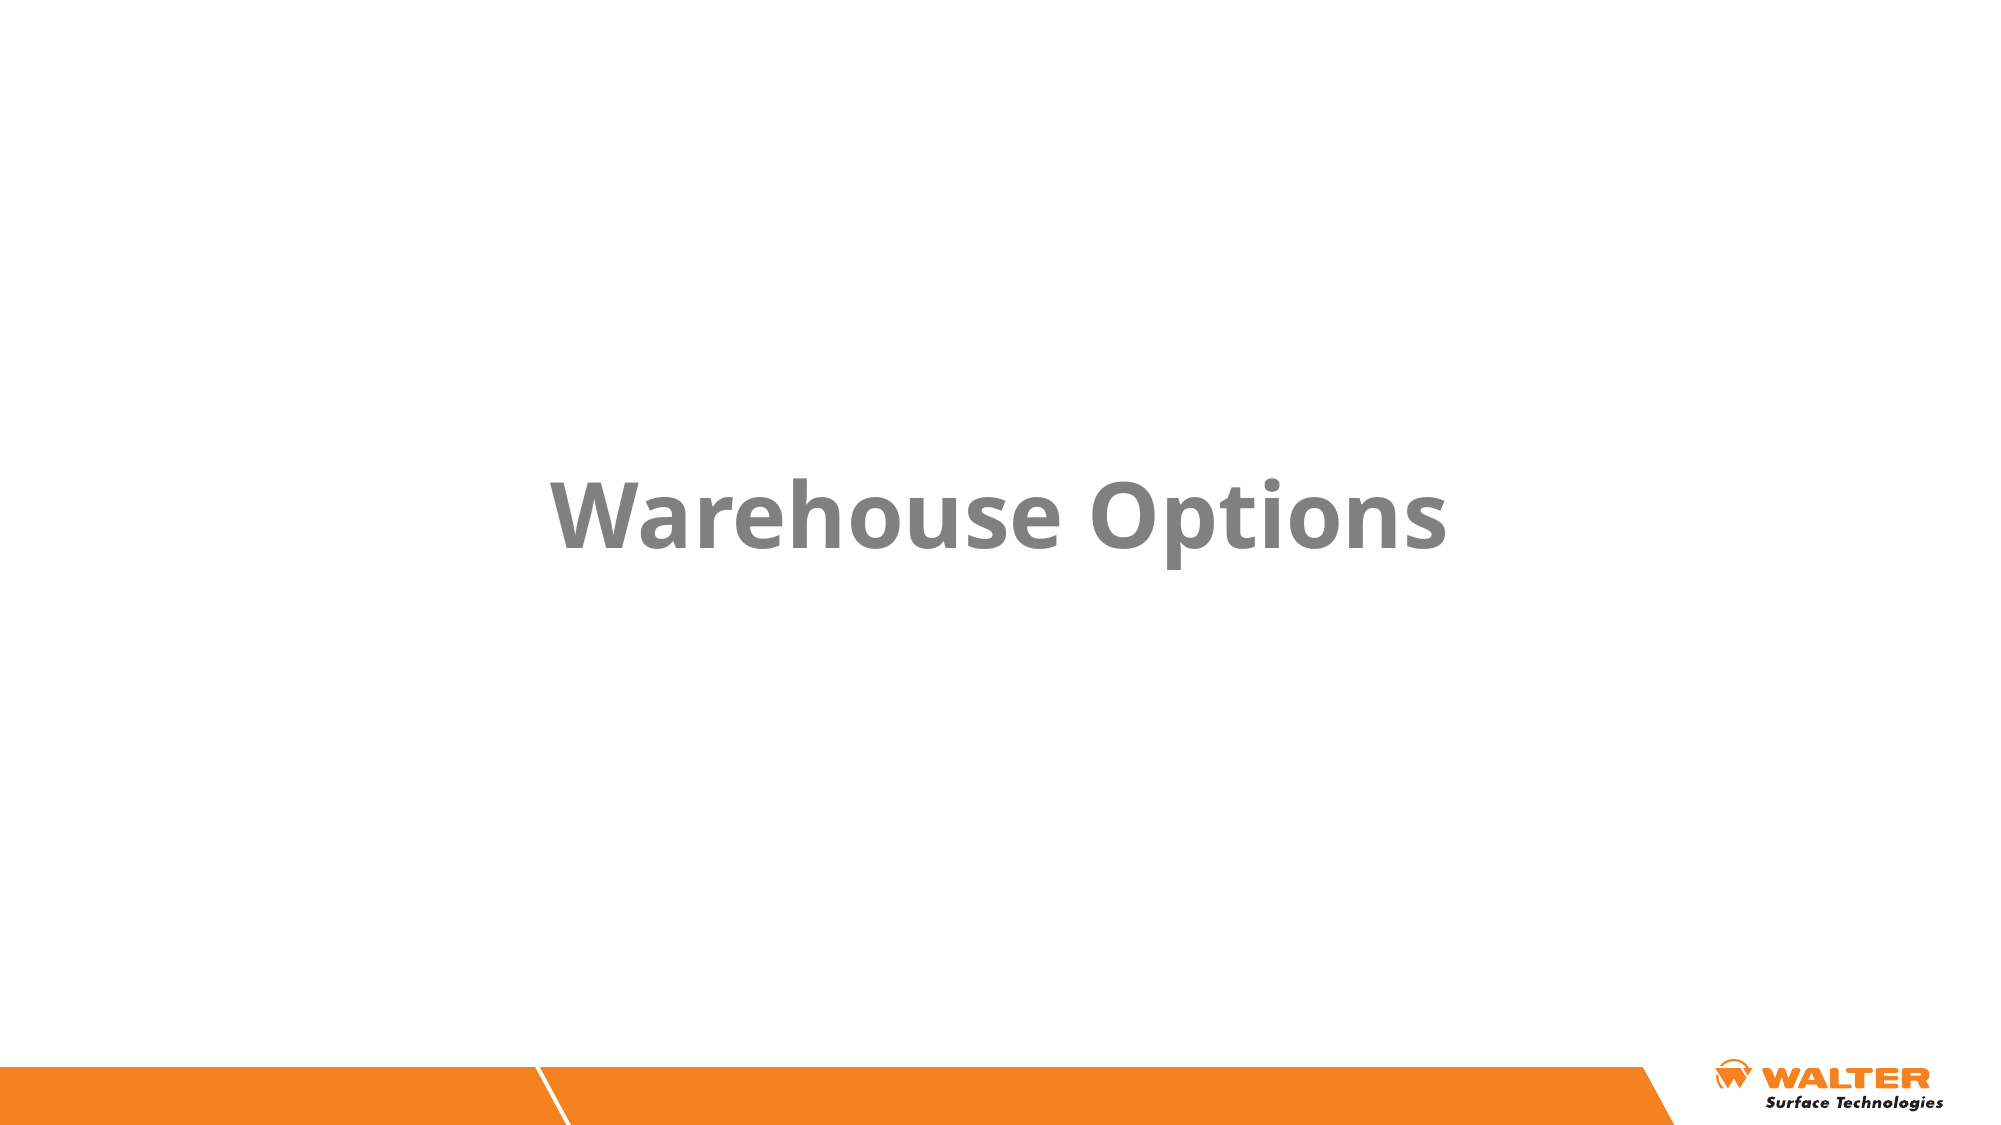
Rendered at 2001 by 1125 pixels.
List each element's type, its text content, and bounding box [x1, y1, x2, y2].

title Warehouse Options [249, 184, 1750, 576]
